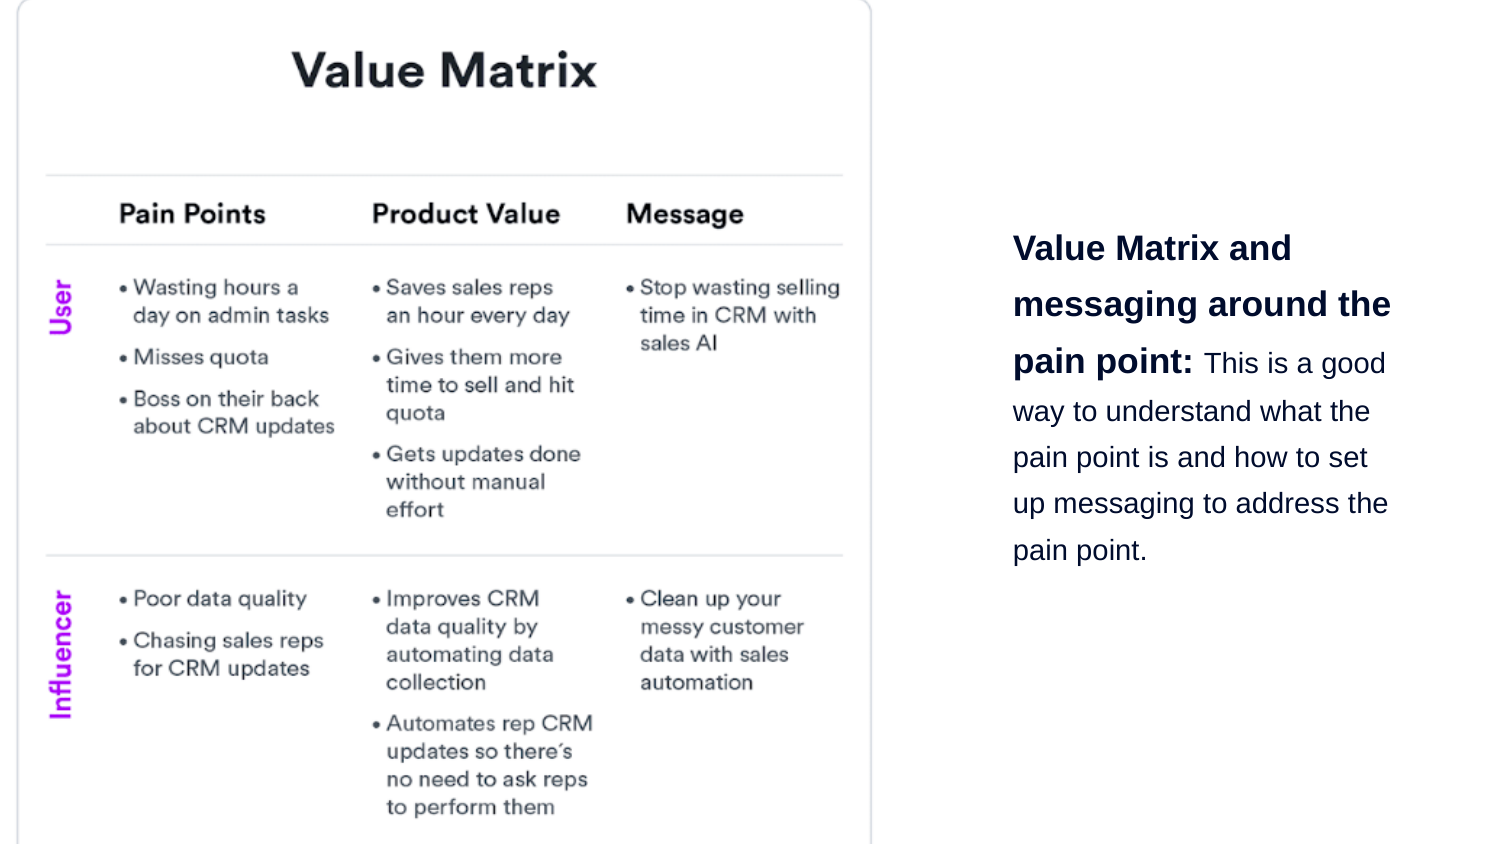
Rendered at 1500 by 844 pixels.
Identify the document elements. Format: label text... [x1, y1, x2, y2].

picture [11, 0, 876, 844]
title Value Matrix and messaging around the pain point: This is a good way to understand what the pain point is and how to set up messaging to address the pain point. [1001, 26, 1420, 783]
